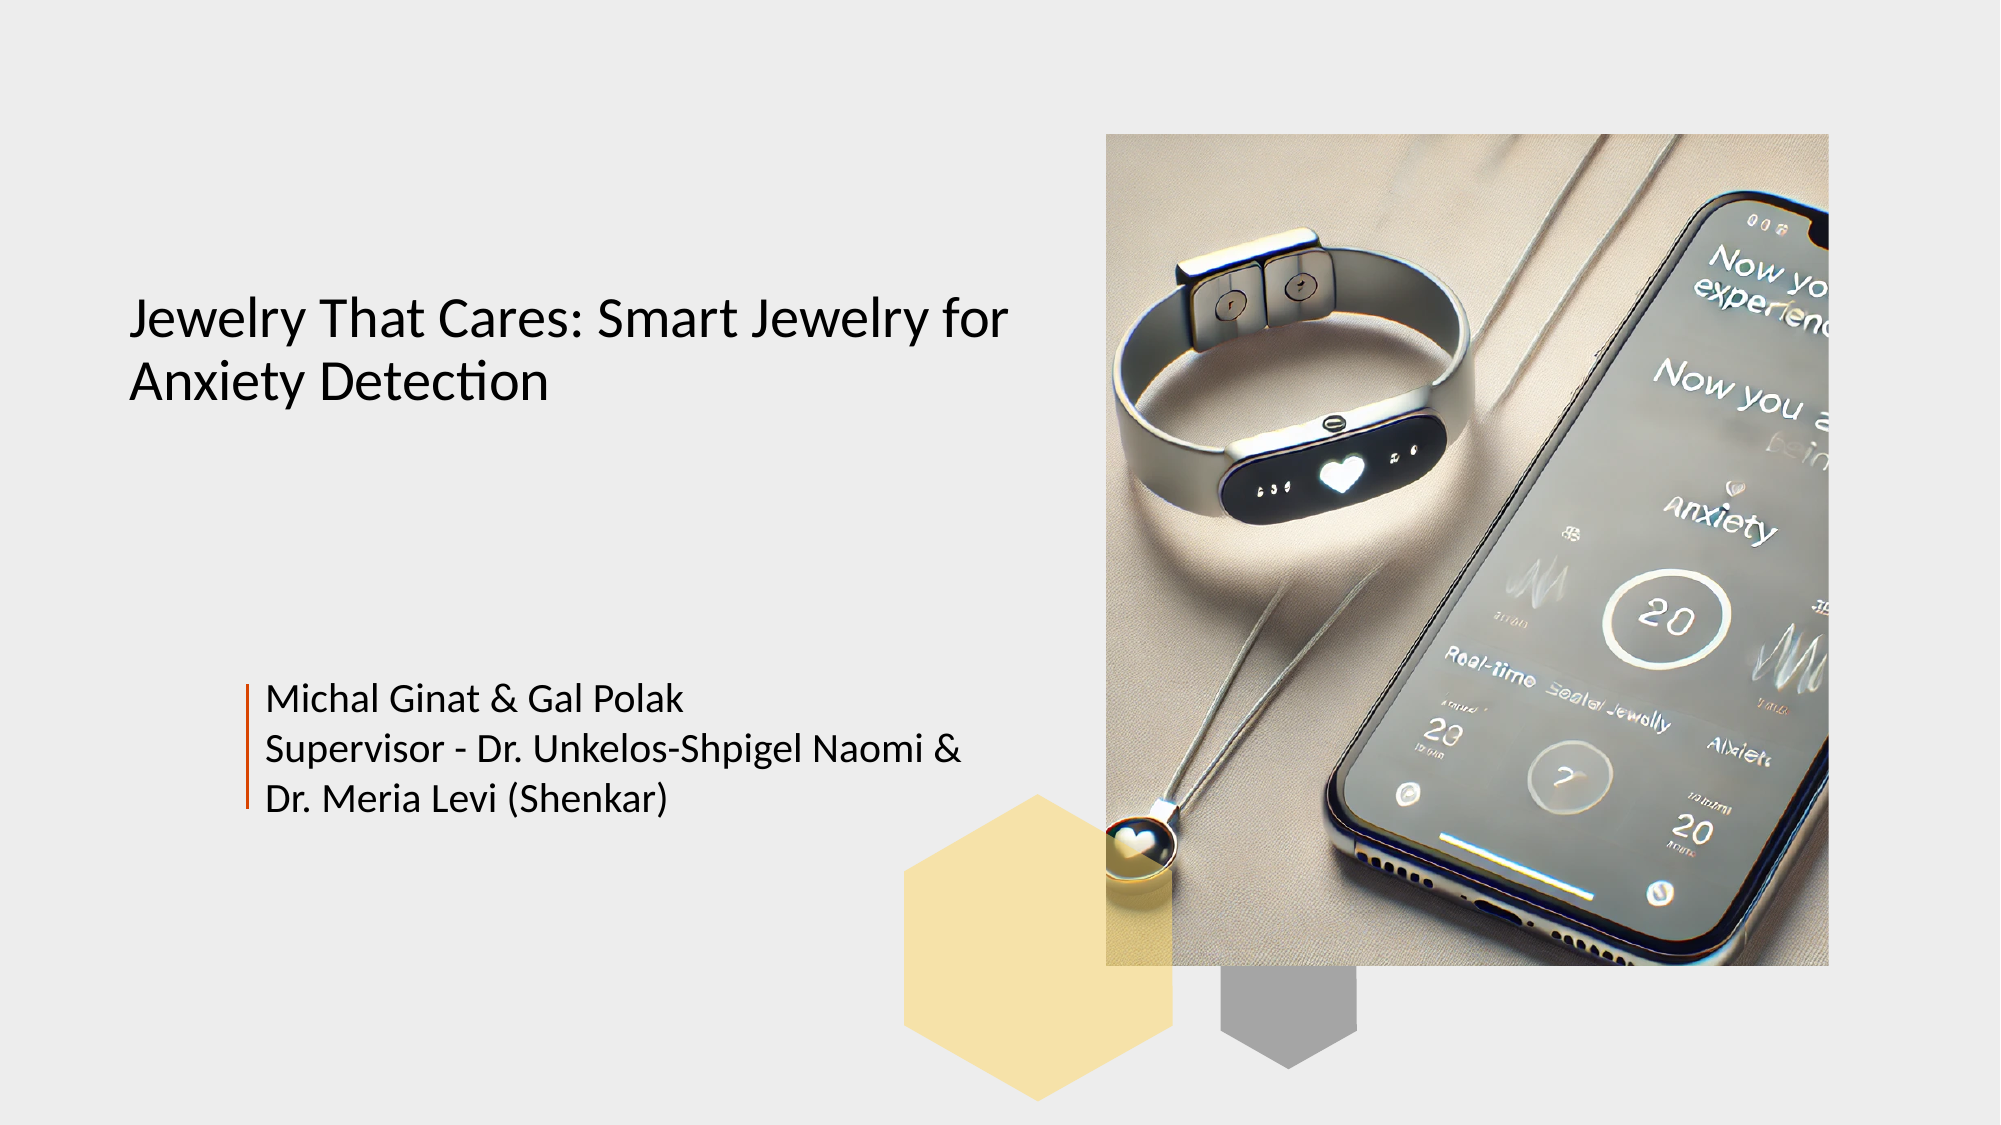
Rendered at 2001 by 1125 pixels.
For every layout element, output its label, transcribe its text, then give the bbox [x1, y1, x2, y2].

title Jewelry That Cares: Smart Jewelry for Anxiety Detection [114, 181, 1073, 519]
list Michal Ginat & Gal Polak Supervisor - Dr. Unkelos-Shpigel Naomi & Dr. Meria Levi (Shenkar) [250, 663, 1100, 709]
text_box [904, 794, 1173, 1102]
picture [1105, 134, 1829, 967]
